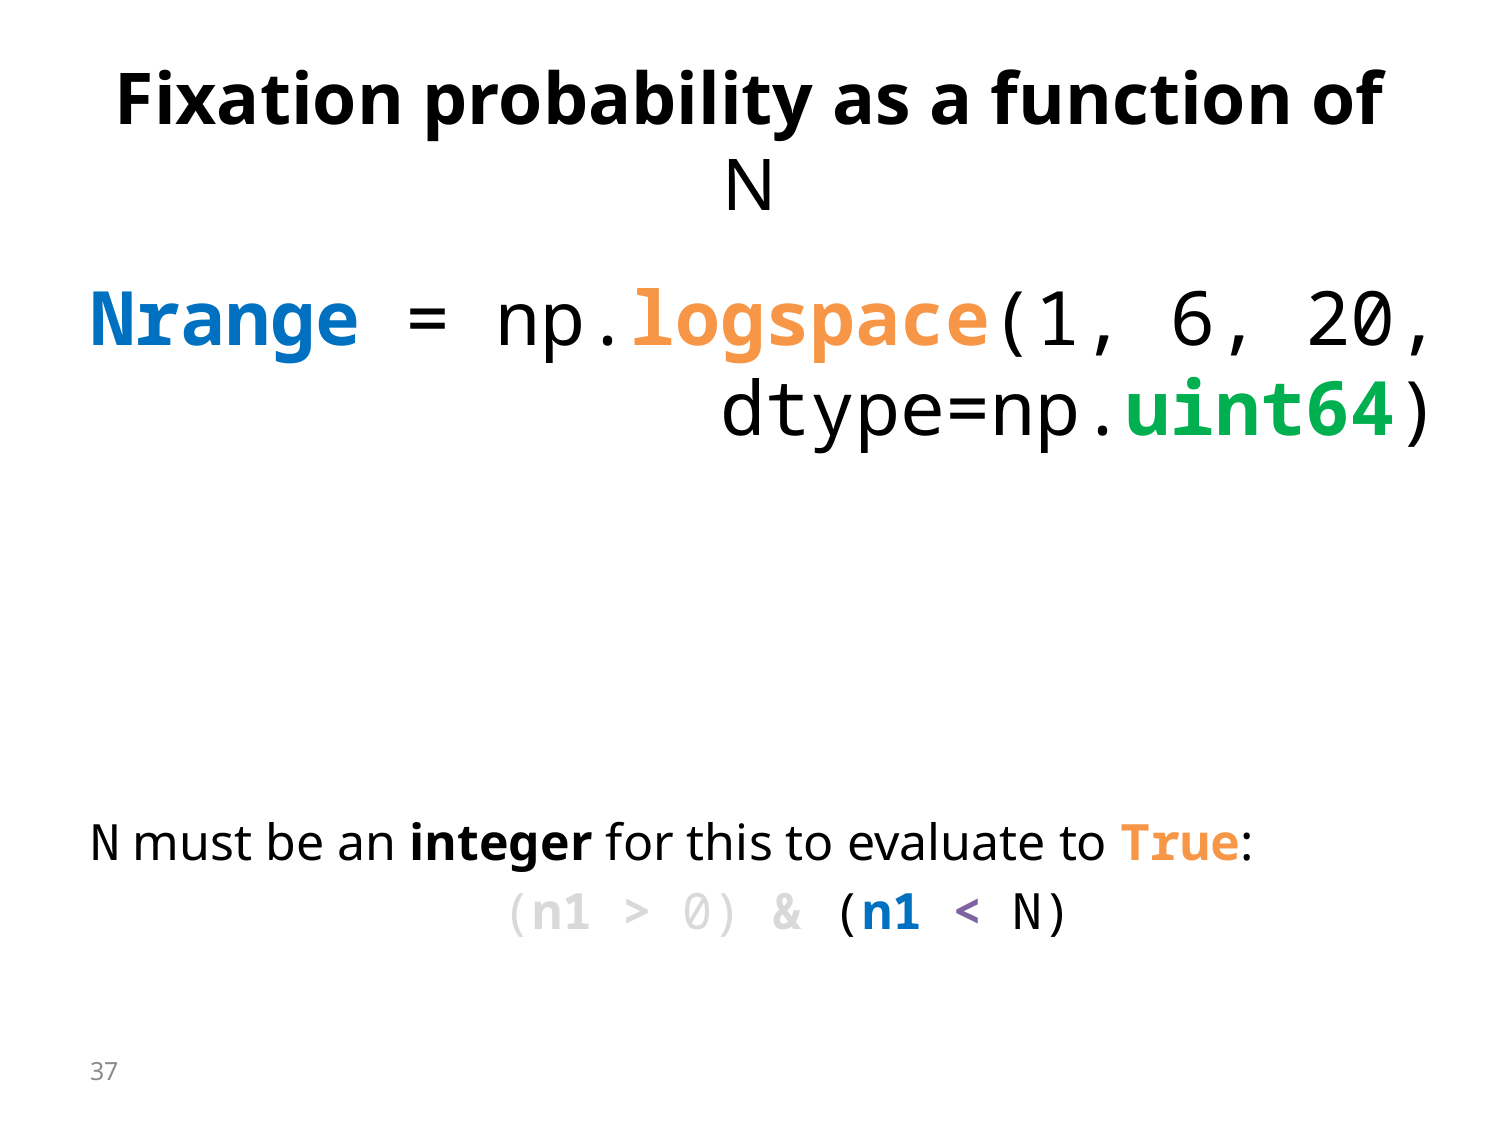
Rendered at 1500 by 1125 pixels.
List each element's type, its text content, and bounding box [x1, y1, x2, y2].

title Fixation probability as a function of N [75, 45, 1425, 233]
slide_number 37 [75, 1042, 425, 1103]
list Nrange = np.logspace(1, 6, 20, dtype=np.uint64) N must be an integer for this to evaluate to True: (n1 > 0) & (n1 < N) [75, 262, 1500, 1005]
